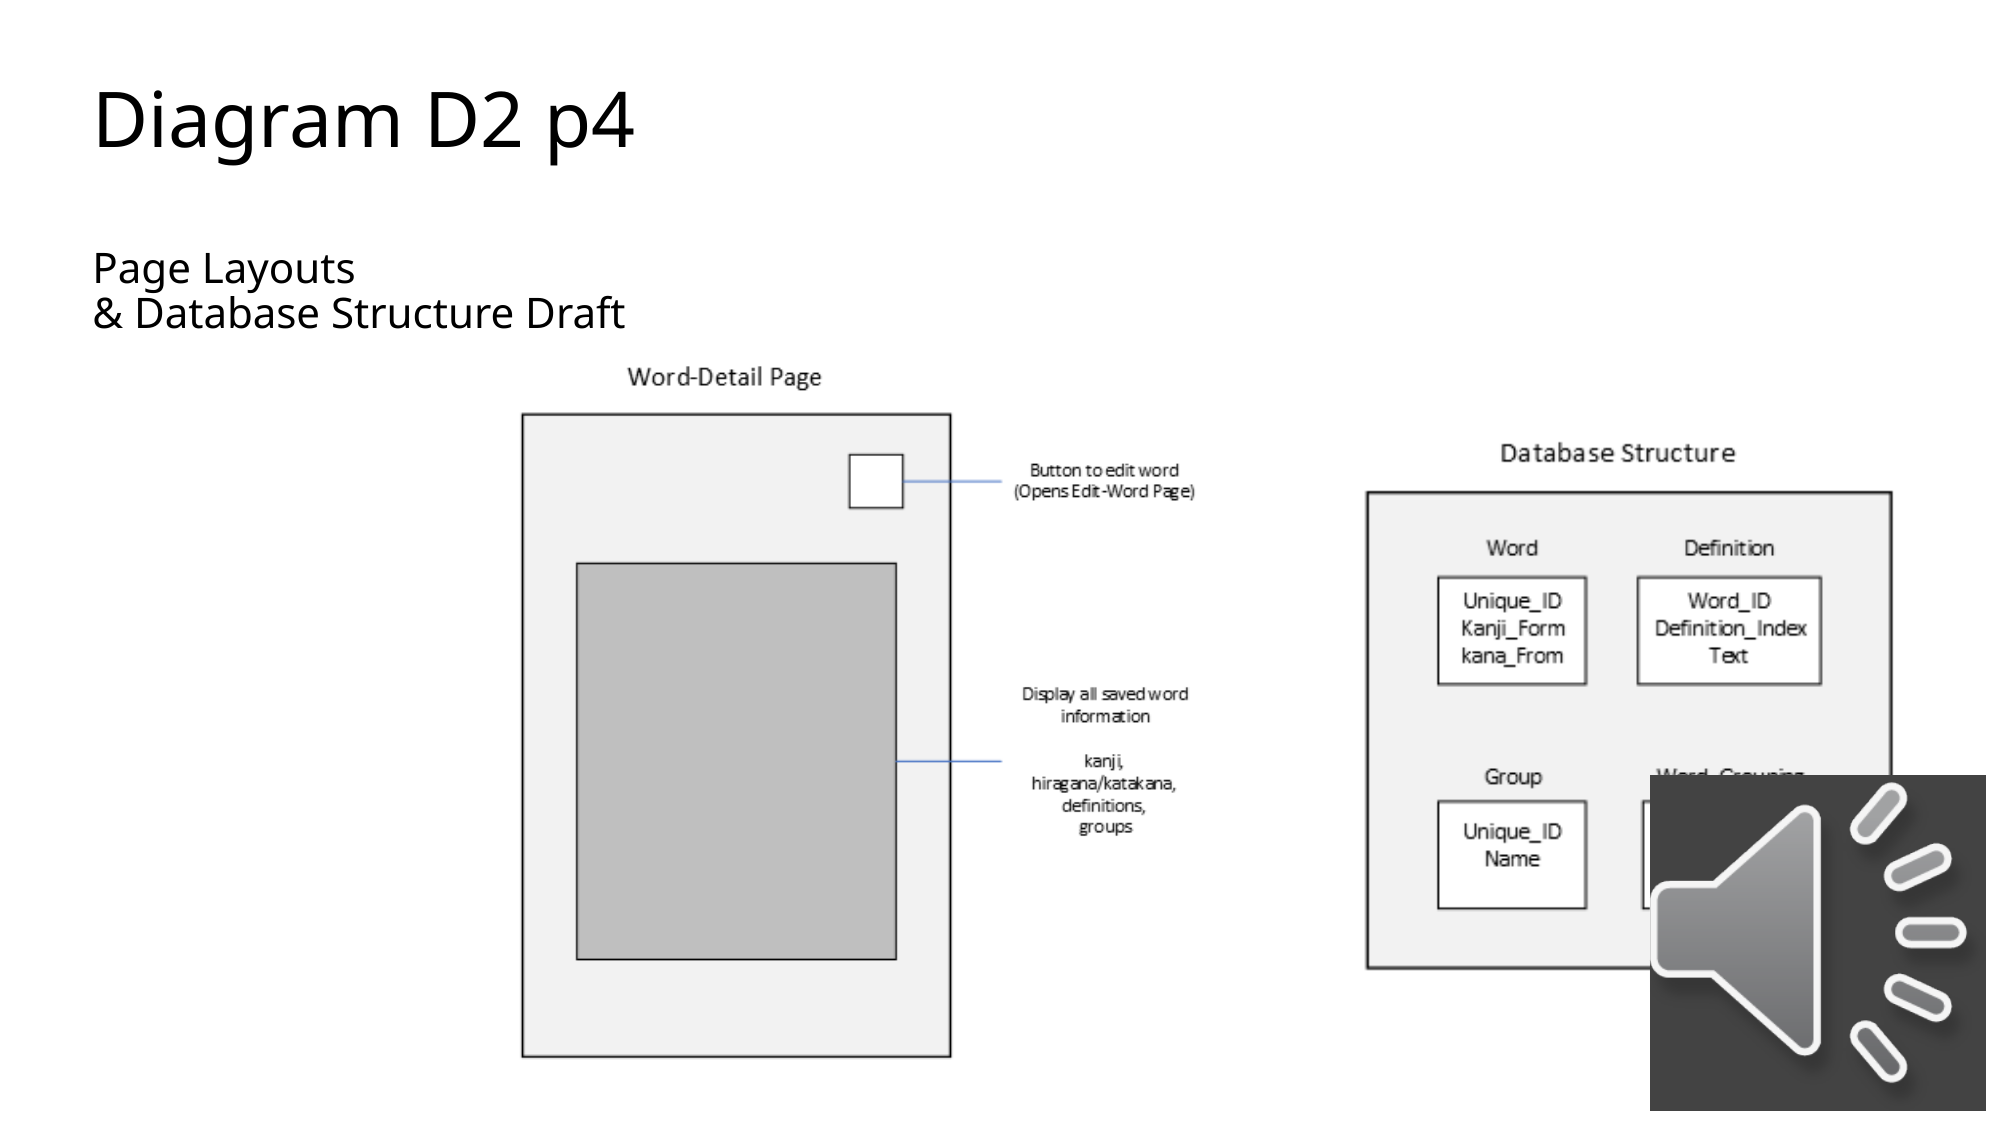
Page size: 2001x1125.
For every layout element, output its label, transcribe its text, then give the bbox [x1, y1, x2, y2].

title Diagram D2 p4 Page Layouts & Database Structure Draft [77, 59, 676, 358]
picture [1286, 385, 1987, 1112]
picture [487, 343, 1234, 1066]
